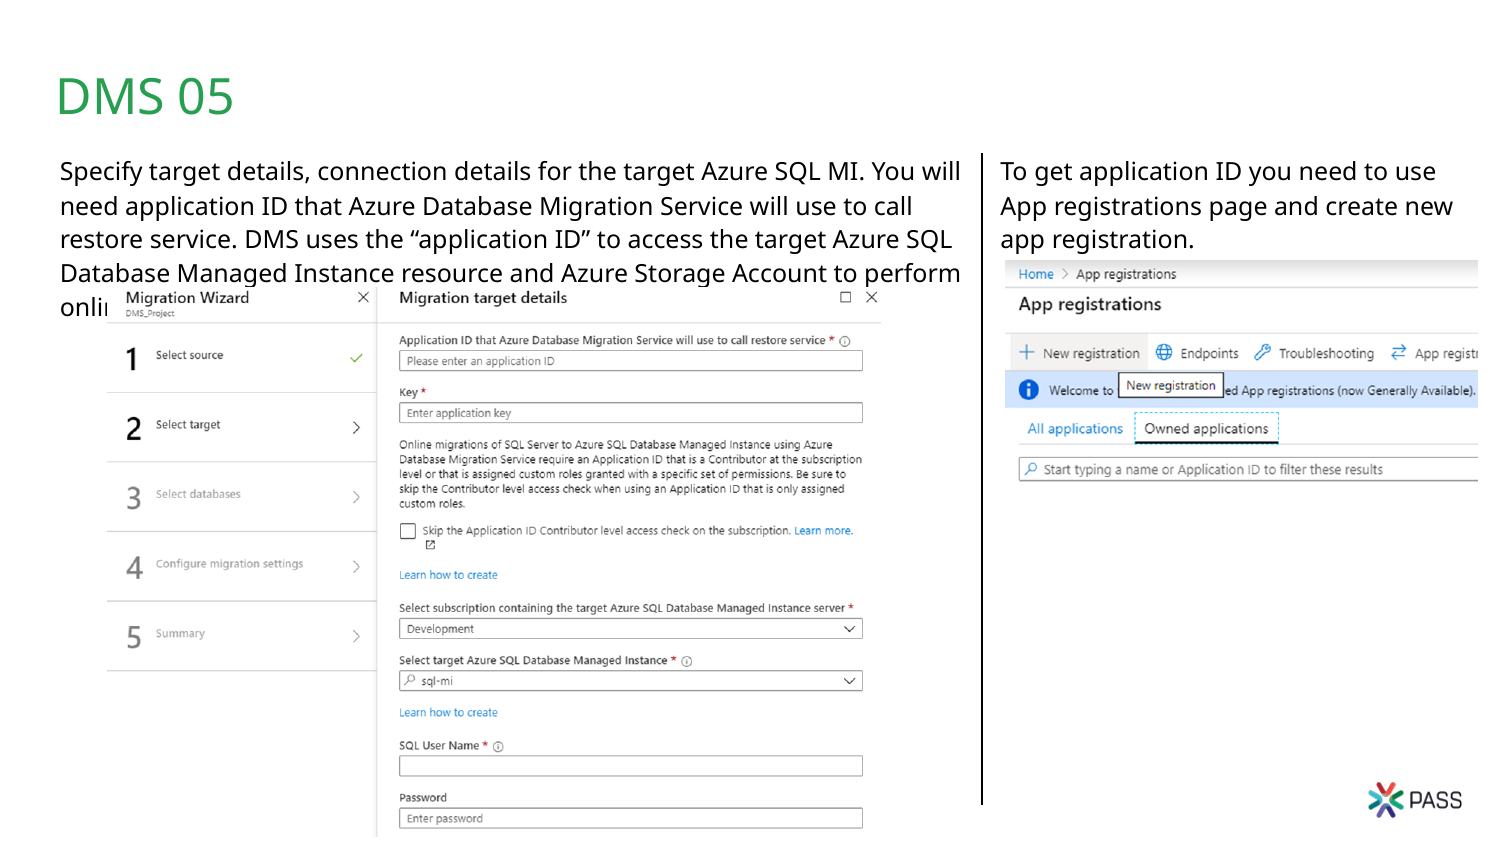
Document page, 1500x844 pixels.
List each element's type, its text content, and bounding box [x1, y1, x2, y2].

picture [107, 287, 882, 837]
table_header To get application ID you need to use App registrations page and create new app registration. [983, 153, 1461, 805]
text_box DMS 05 [40, 57, 275, 122]
picture [1005, 260, 1478, 492]
picture [1367, 780, 1463, 820]
table_header Specify target details, connection details for the target Azure SQL MI. You will need application ID that Azure Database Migration Service will use to call restore service. DMS uses the “application ID” to access the target Azure SQL Database Managed Instance resource and Azure Storage Account to perform online migrations. [41, 153, 981, 805]
